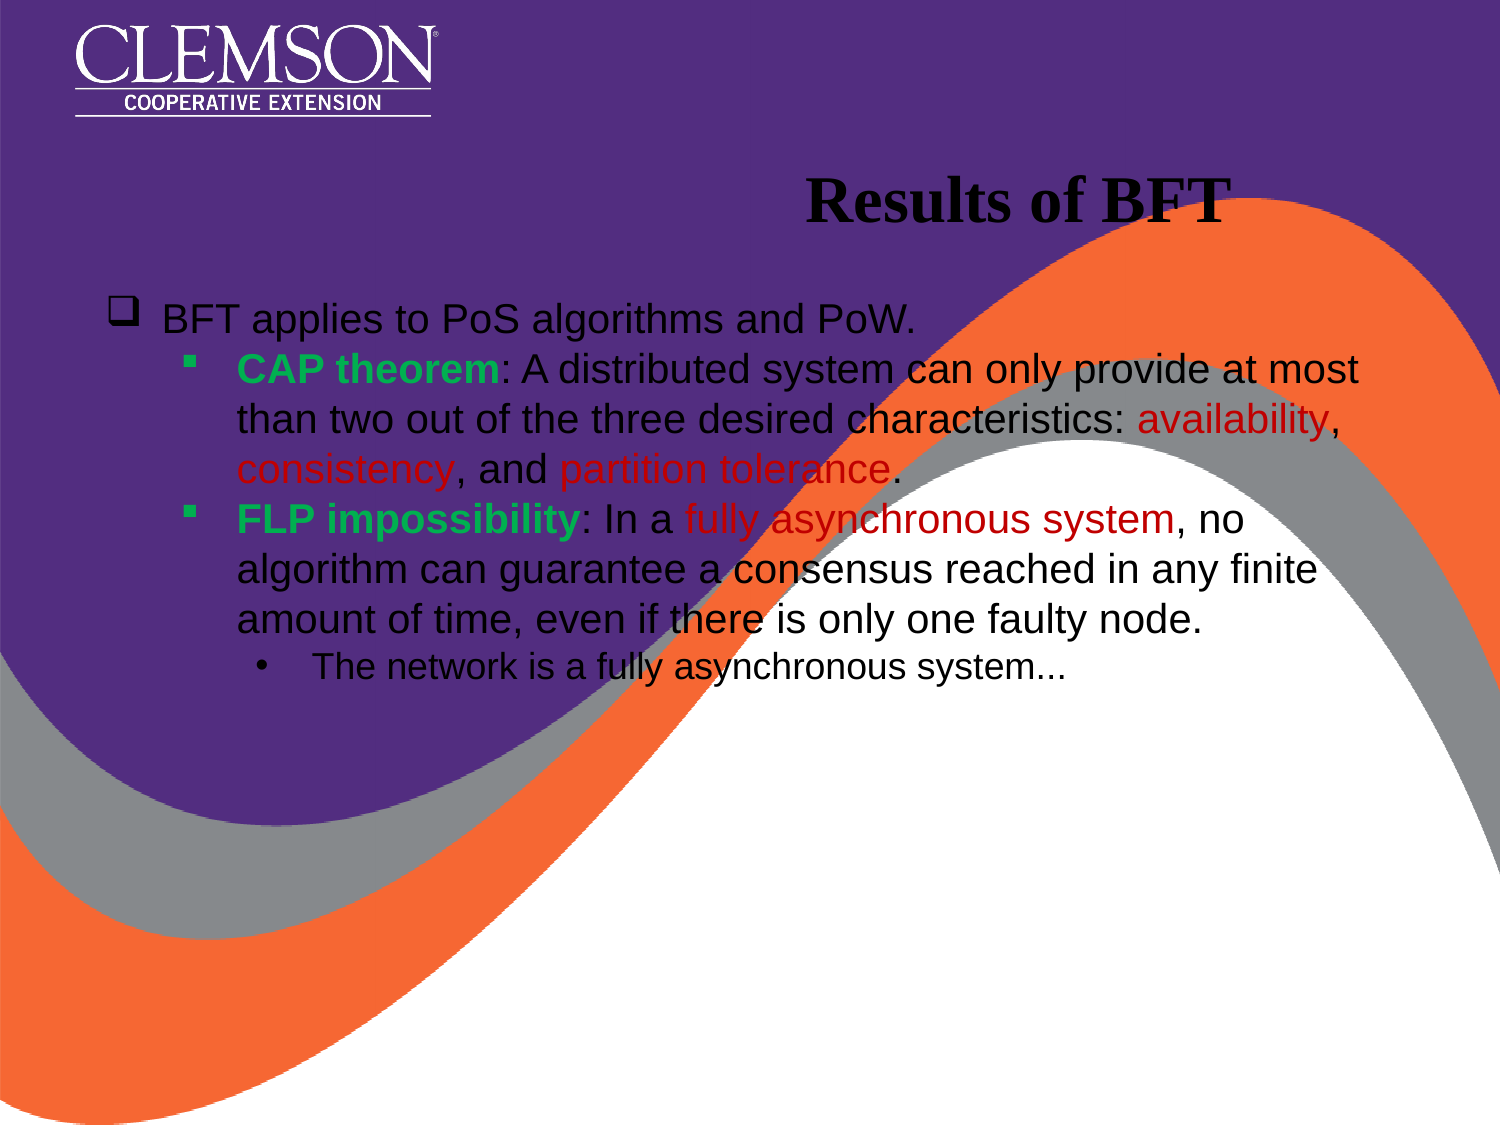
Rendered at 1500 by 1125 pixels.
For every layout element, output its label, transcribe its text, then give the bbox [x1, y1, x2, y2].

text_box BFT applies to PoS algorithms and PoW. CAP theorem: A distributed system can only provide at most than two out of the three desired characteristics: availability, consistency, and partition tolerance. FLP impossibility: In a fully asynchronous system, no algorithm can guarantee a consensus reached in any finite amount of time, even if there is only one faulty node. The network is a fully asynchronous system... [90, 284, 1410, 795]
picture [0, 0, 1500, 1125]
title Results of BFT [349, 133, 1500, 259]
